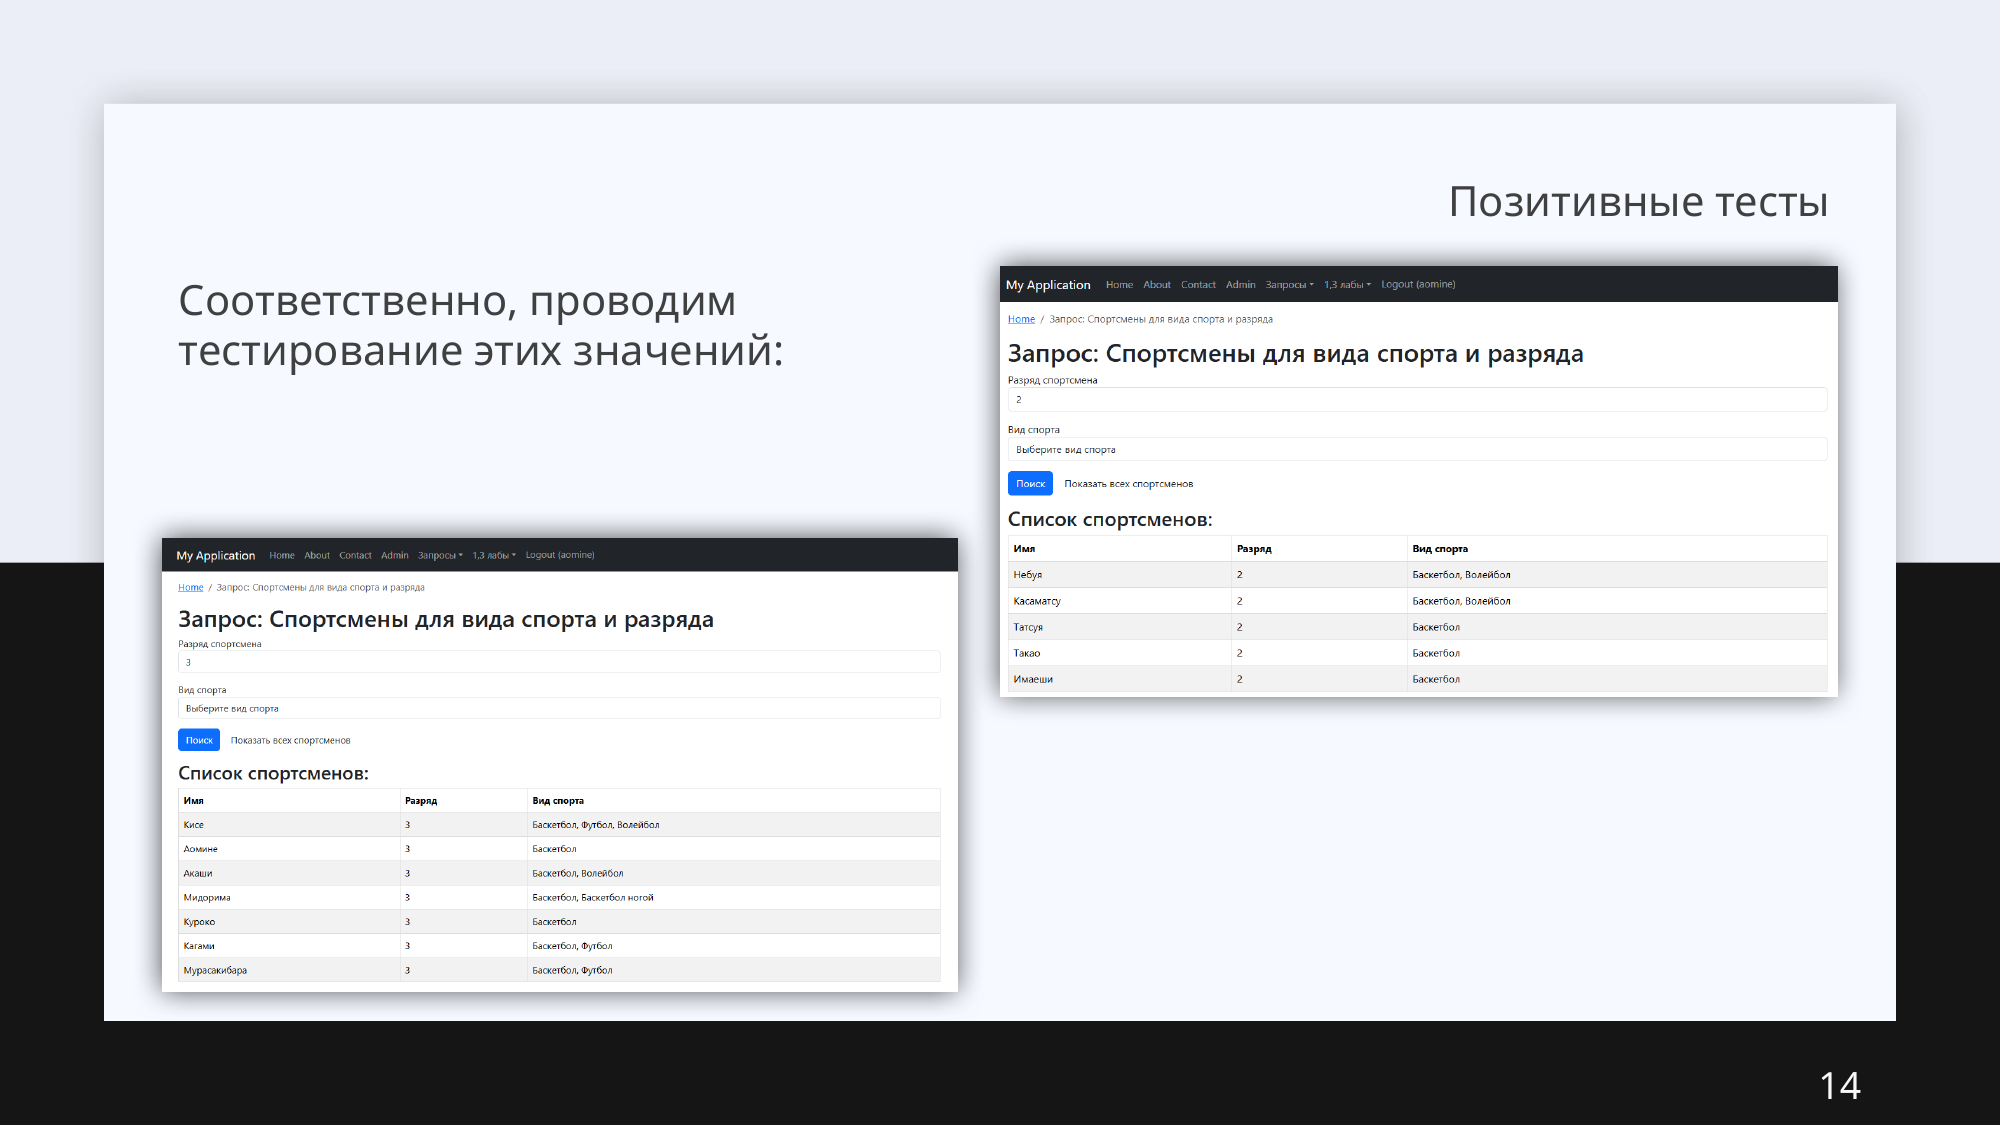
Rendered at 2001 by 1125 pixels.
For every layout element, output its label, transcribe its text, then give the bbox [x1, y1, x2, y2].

text_box 14 [1803, 1057, 1932, 1118]
picture [162, 538, 959, 993]
text_box Позитивные тесты [1418, 166, 1851, 259]
picture [999, 266, 1838, 697]
text_box Соответственно, проводим тестирование этих значений: [149, 266, 833, 382]
